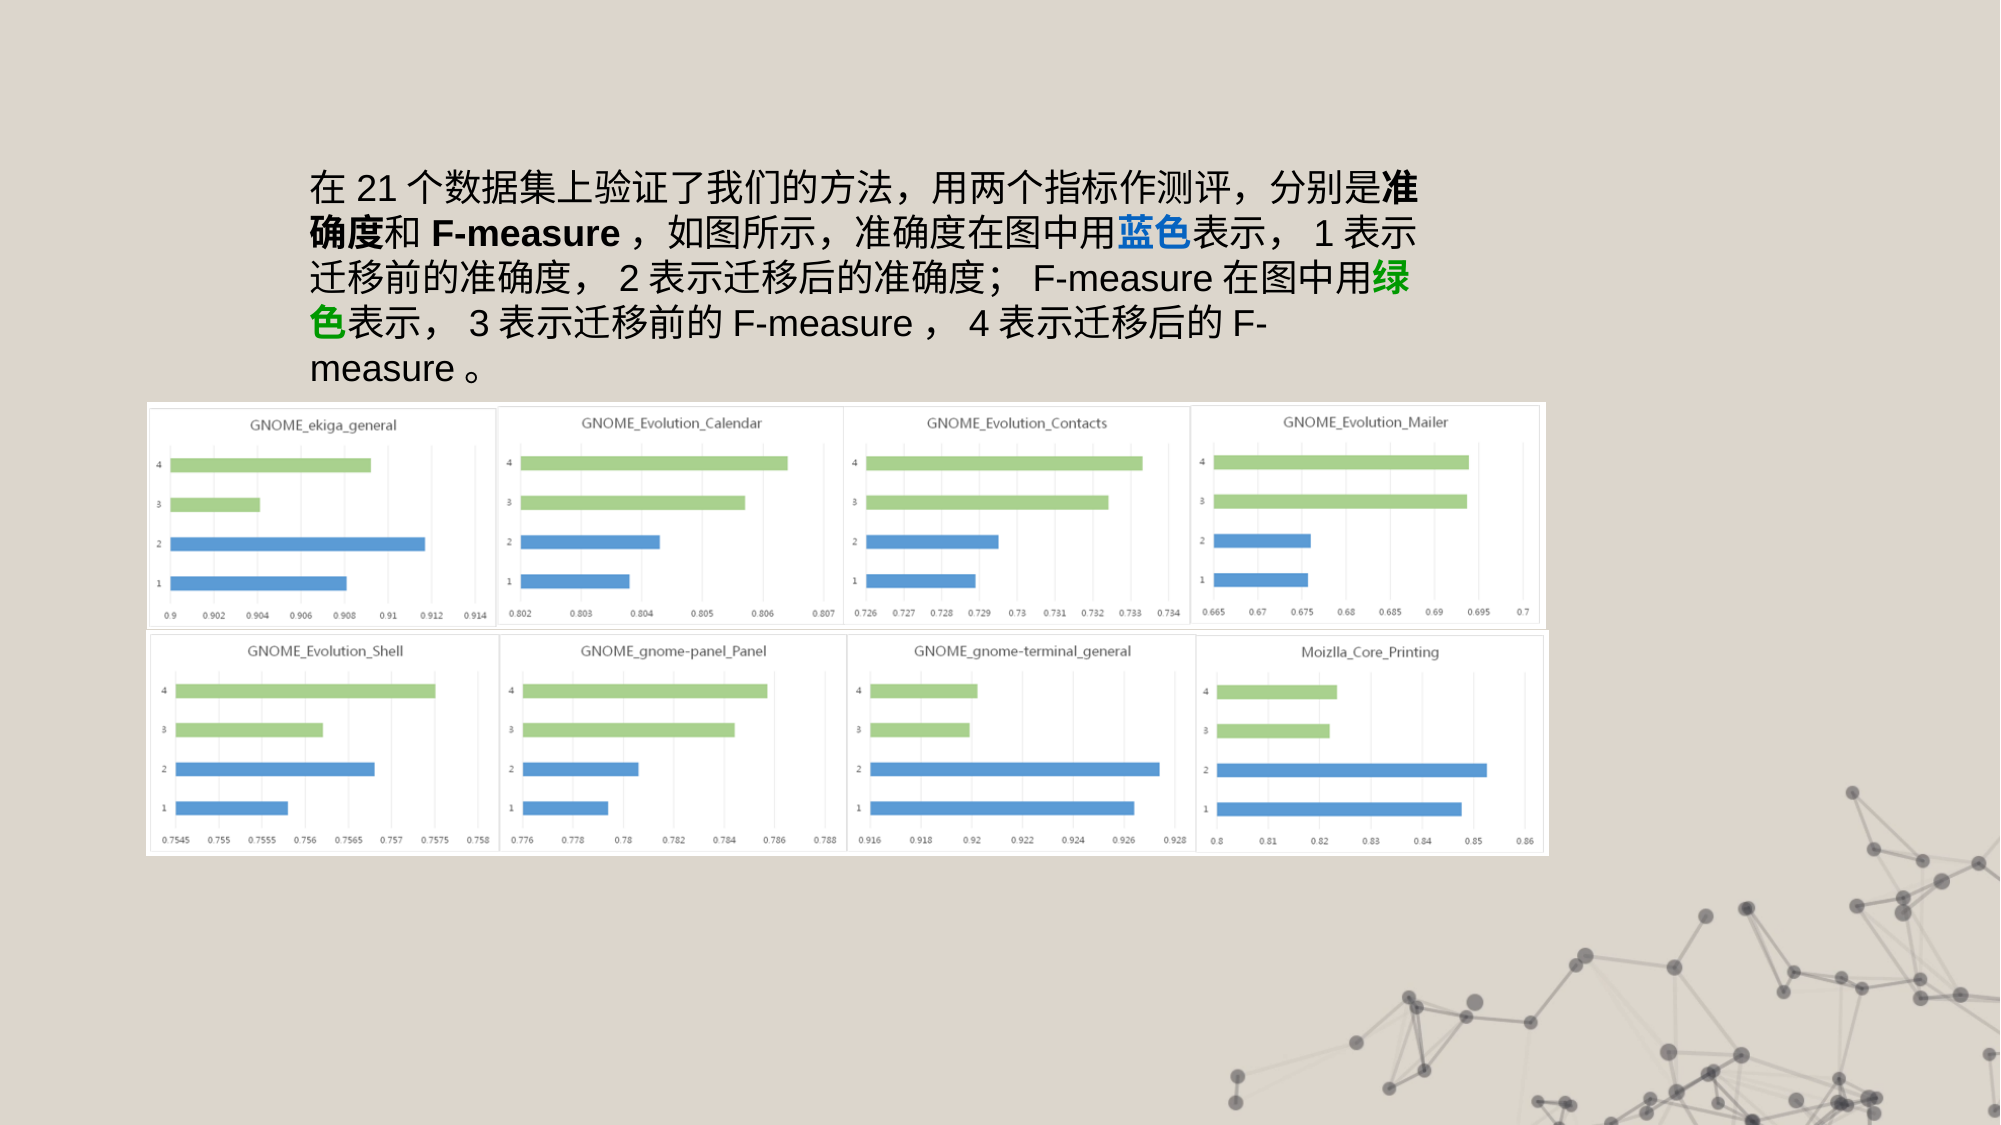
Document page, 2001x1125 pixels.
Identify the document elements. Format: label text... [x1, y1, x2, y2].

text_box 在21个数据集上验证了我们的方法，用两个指标作测评，分别是准确度和F-measure，如图所示，准确度在图中用蓝色表示，1表示迁移前的准确度，2表示迁移后的准确度；F-measure在图中用绿色表示，3表示迁移前的F-measure，4表示迁移后的F-measure。 [295, 156, 1449, 402]
picture [0, 0, 2000, 1125]
